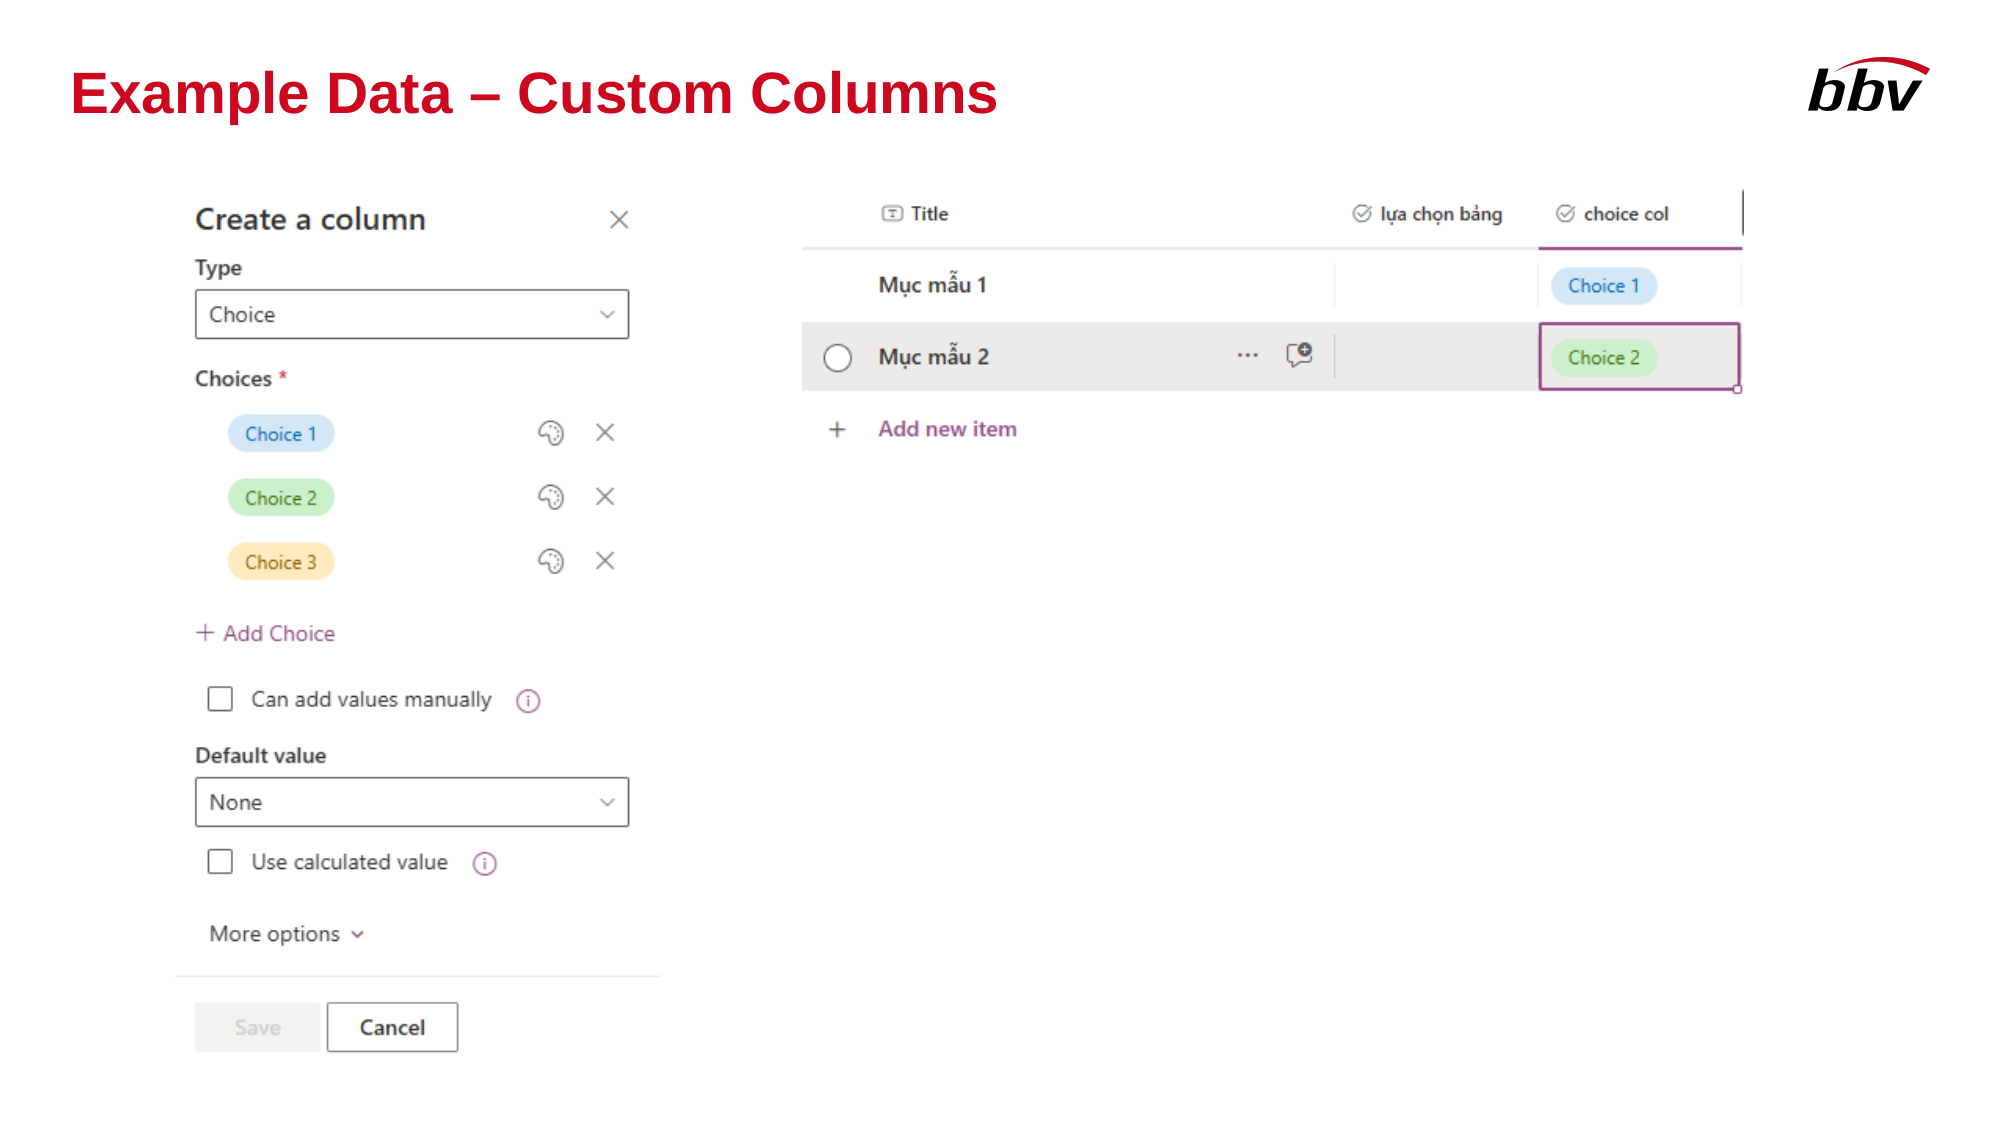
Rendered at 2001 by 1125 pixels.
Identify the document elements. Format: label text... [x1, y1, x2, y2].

picture [802, 179, 1744, 461]
picture [175, 179, 661, 1065]
title Example Data – Custom Columns [70, 0, 1666, 181]
picture [1808, 57, 1930, 111]
